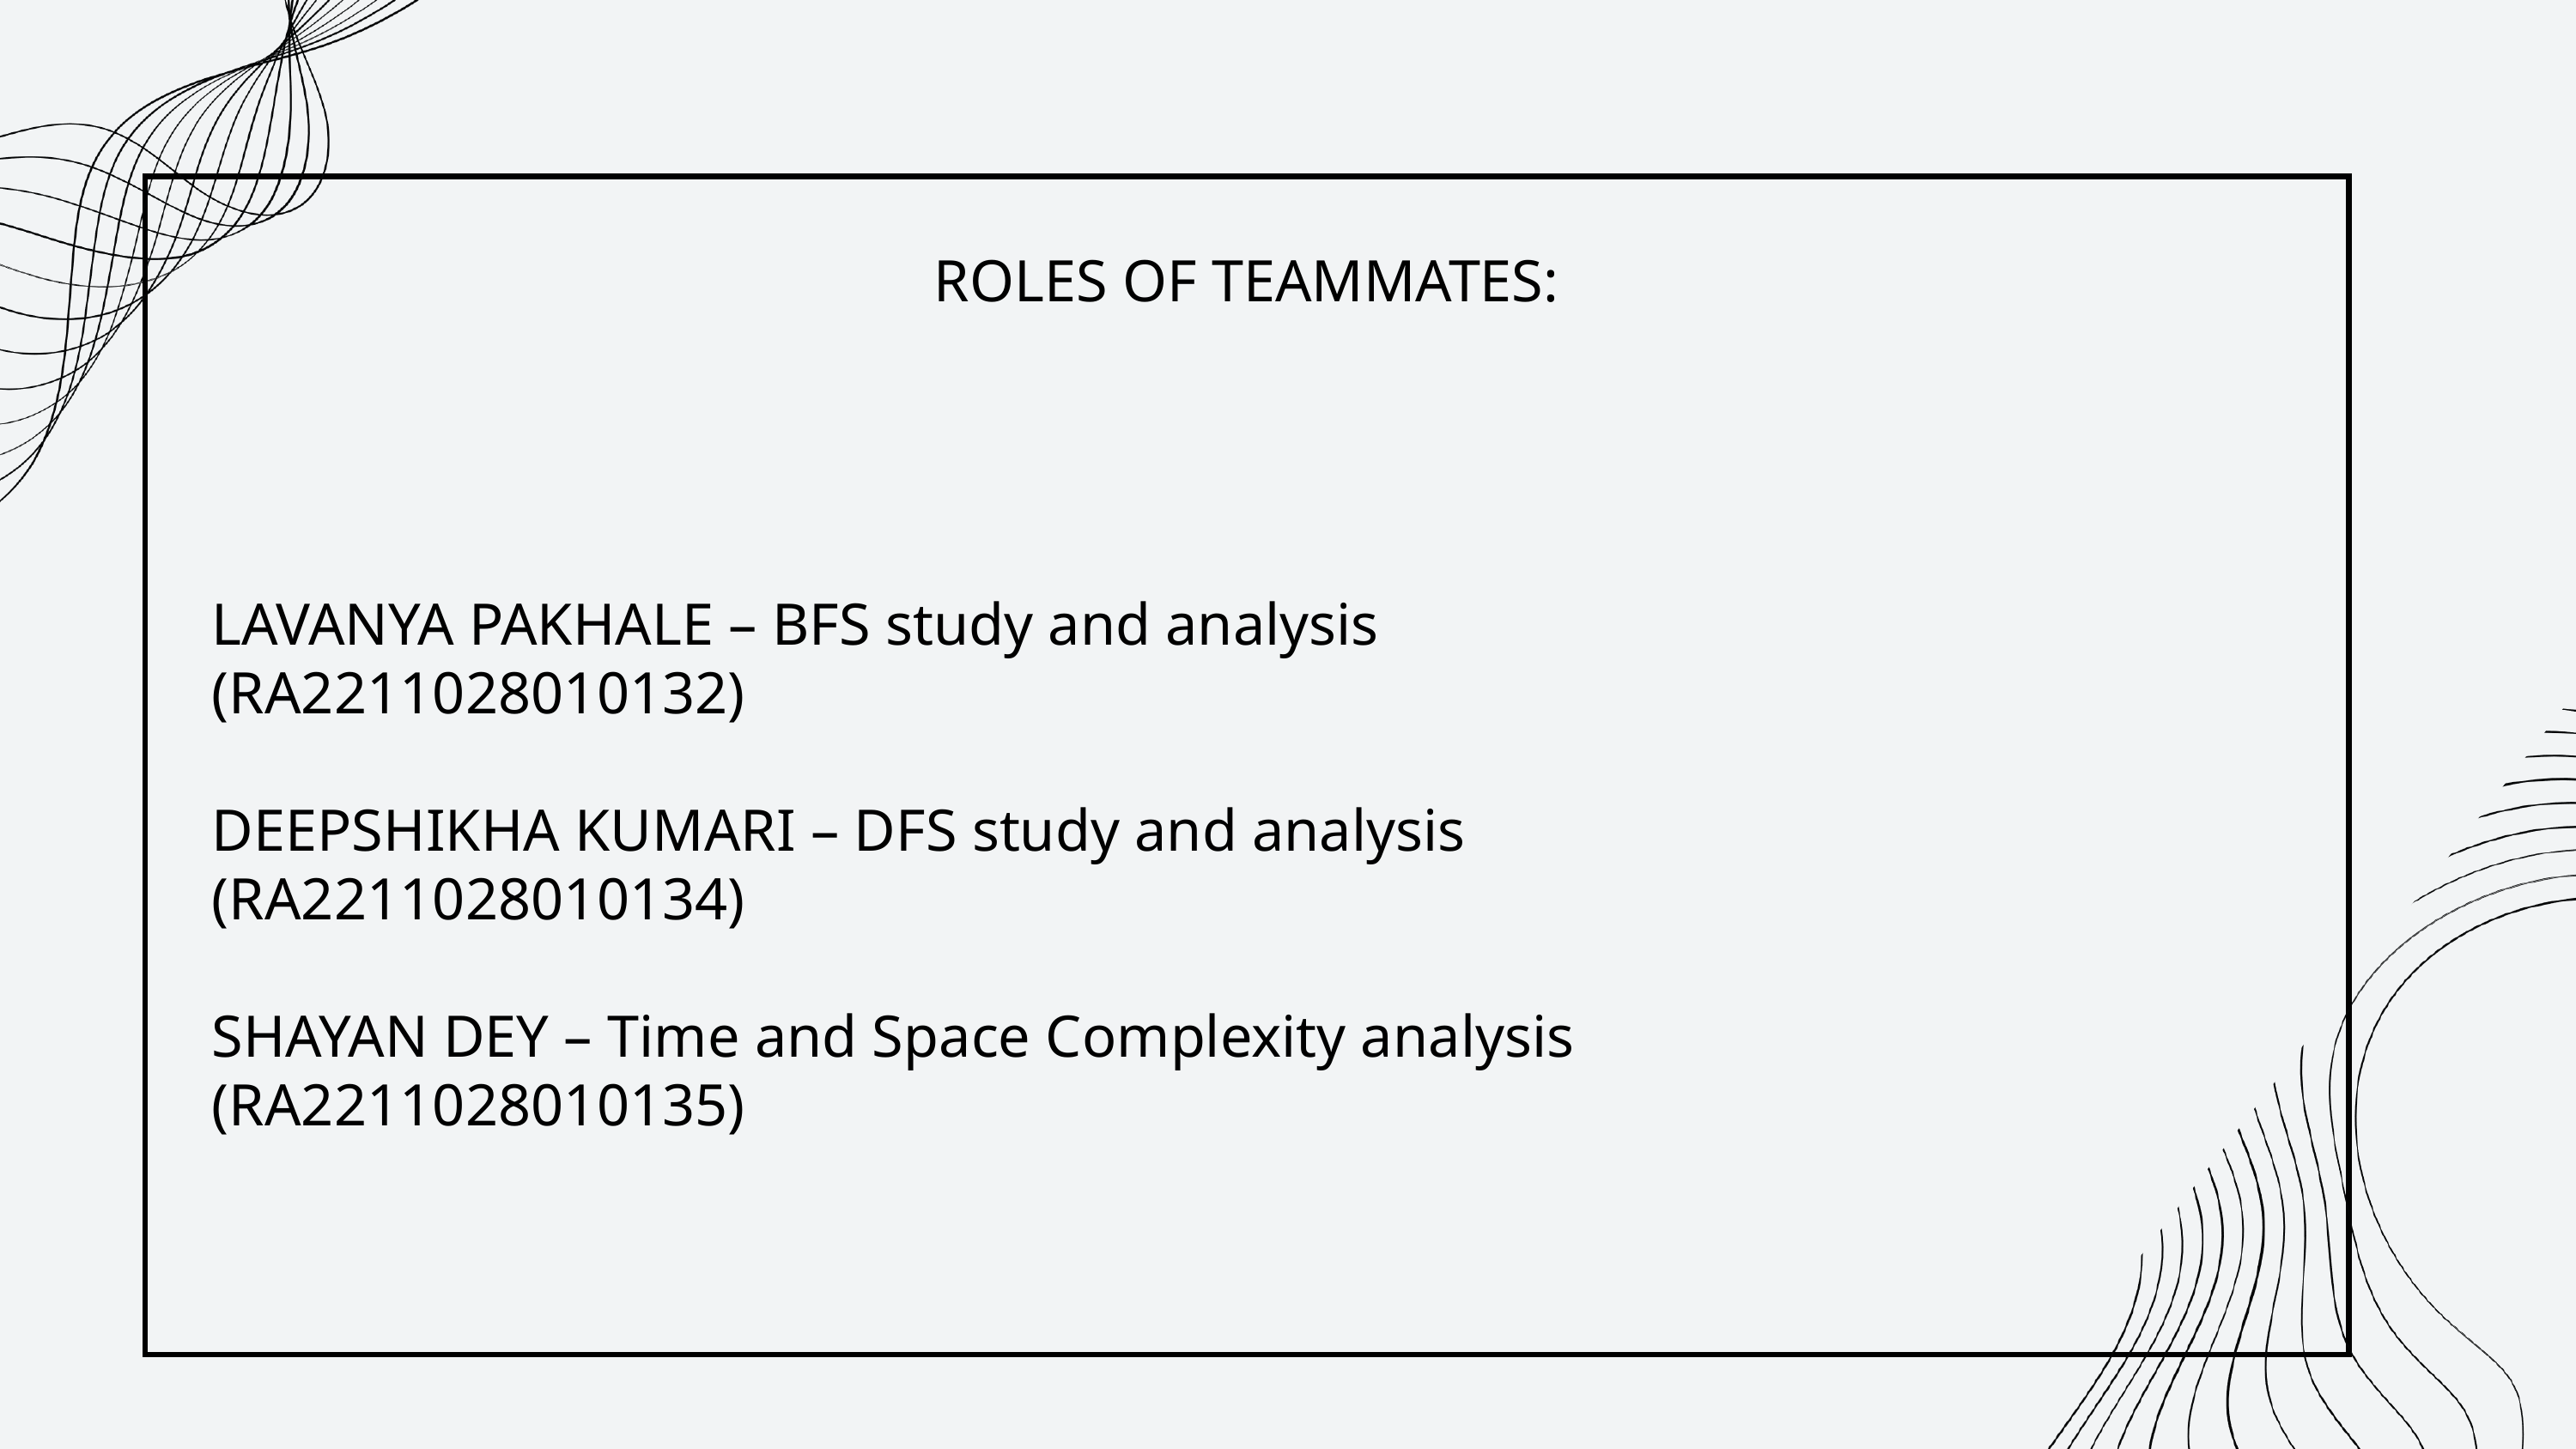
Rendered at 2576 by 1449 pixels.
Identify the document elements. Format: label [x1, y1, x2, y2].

text_box [0, 0, 592, 533]
text_box [144, 176, 2349, 1355]
text_box [1991, 691, 2576, 1449]
